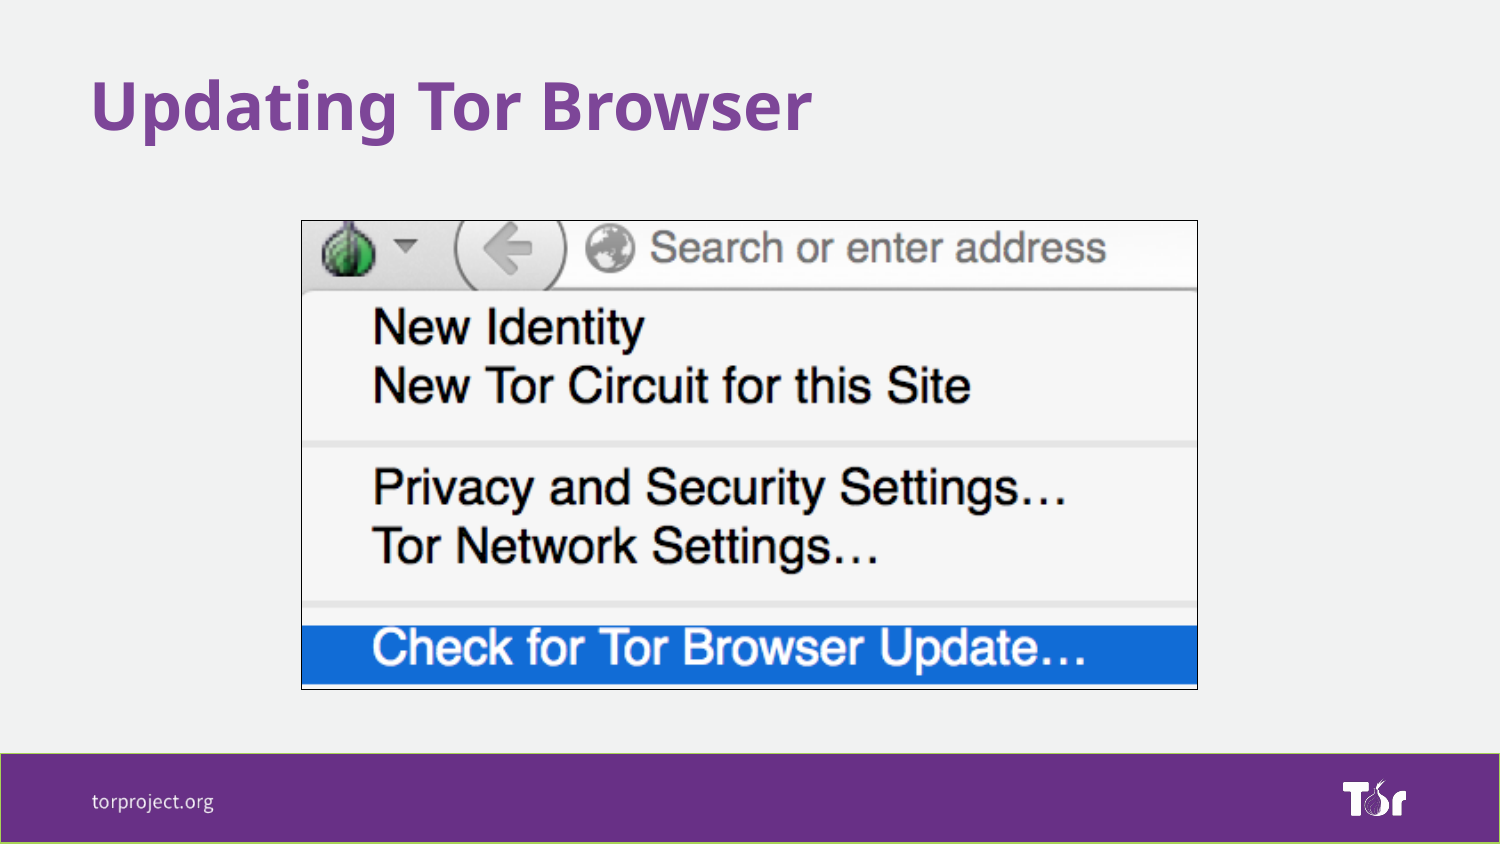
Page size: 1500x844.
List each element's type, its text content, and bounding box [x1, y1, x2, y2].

picture [301, 220, 1198, 690]
text_box Updating Tor Browser [75, 33, 1425, 174]
picture [75, 780, 604, 821]
picture [1343, 778, 1406, 816]
